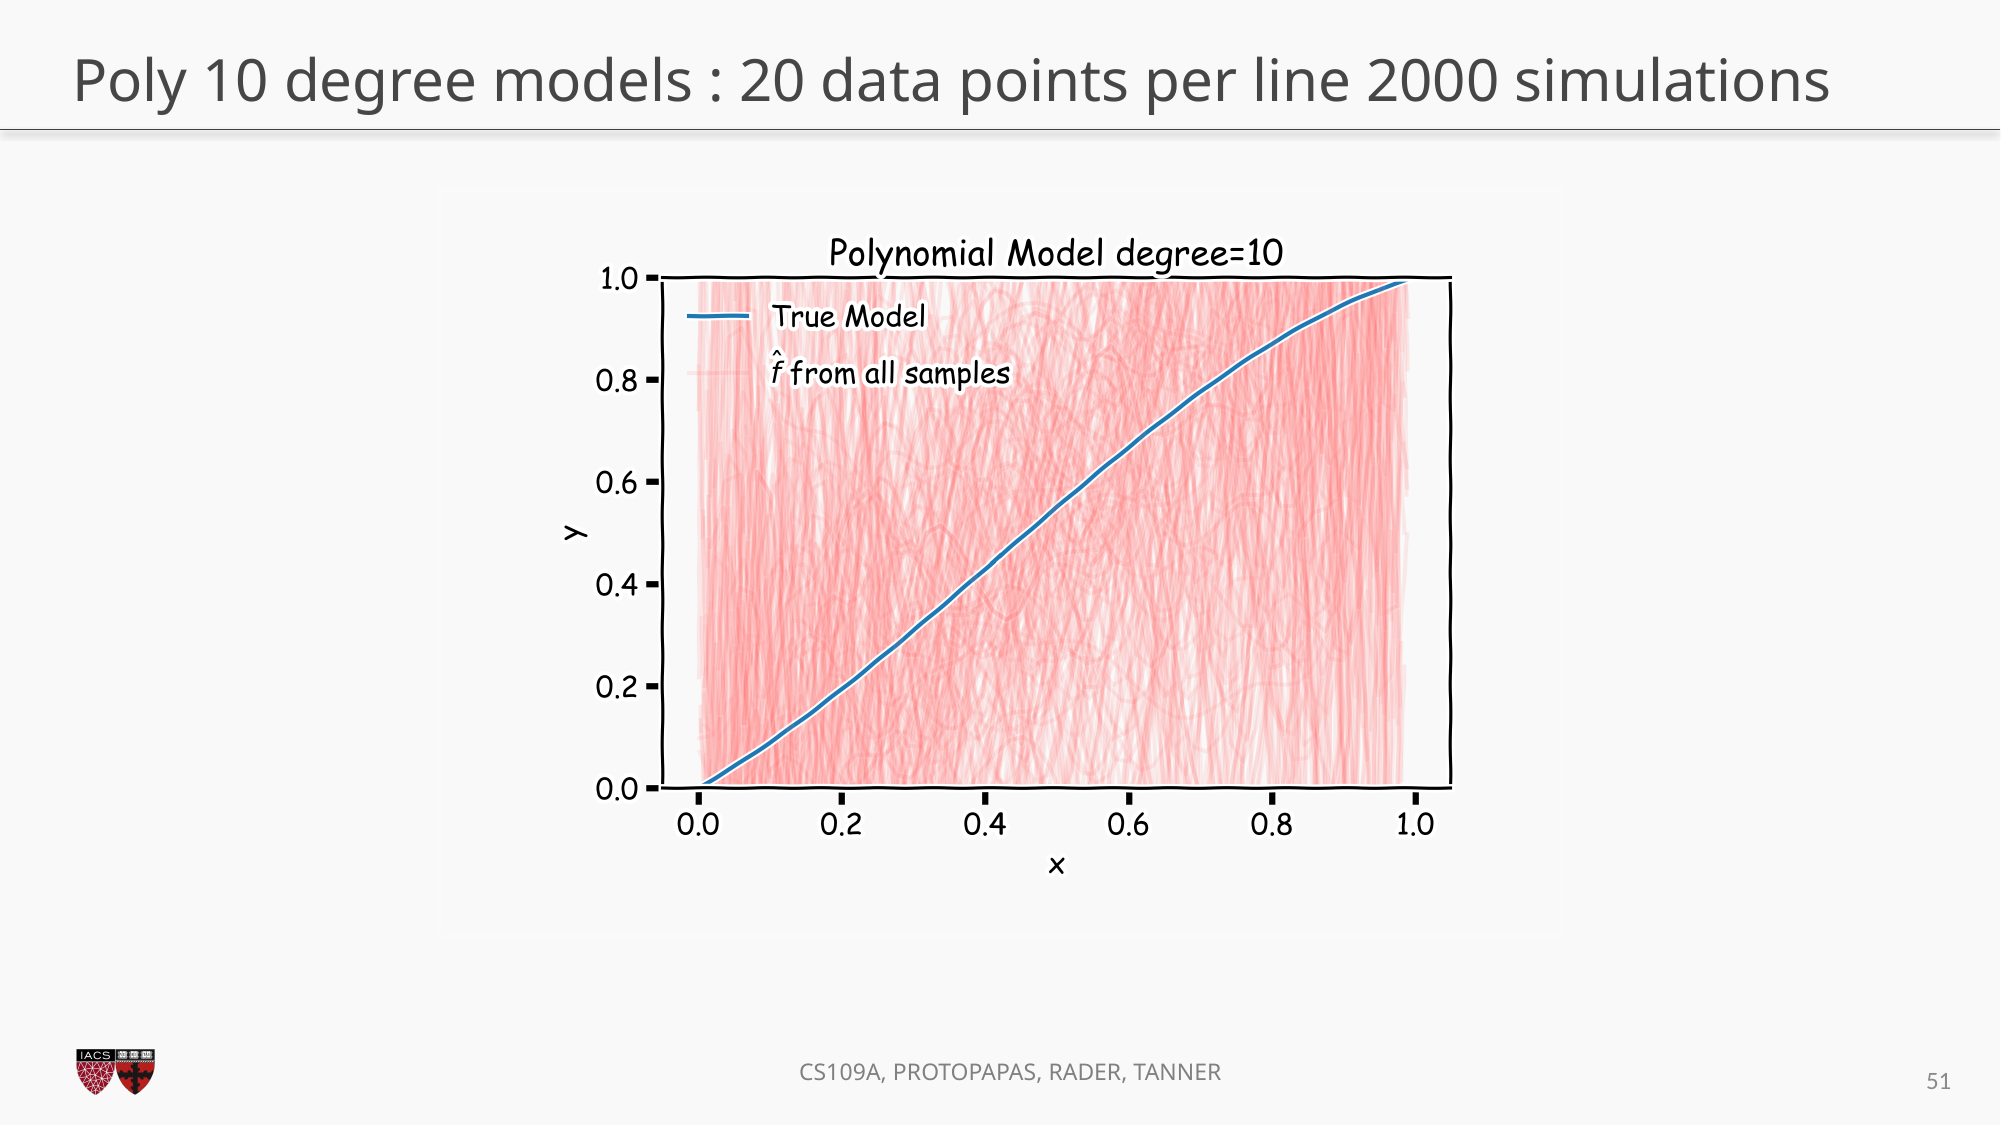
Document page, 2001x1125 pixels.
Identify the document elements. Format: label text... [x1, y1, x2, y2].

slide_number 51 [1500, 1050, 1967, 1110]
picture [75, 1049, 155, 1095]
picture [437, 187, 1563, 938]
title Poly 10 degree models : 20 data points per line 2000 simulations [57, 35, 1943, 162]
